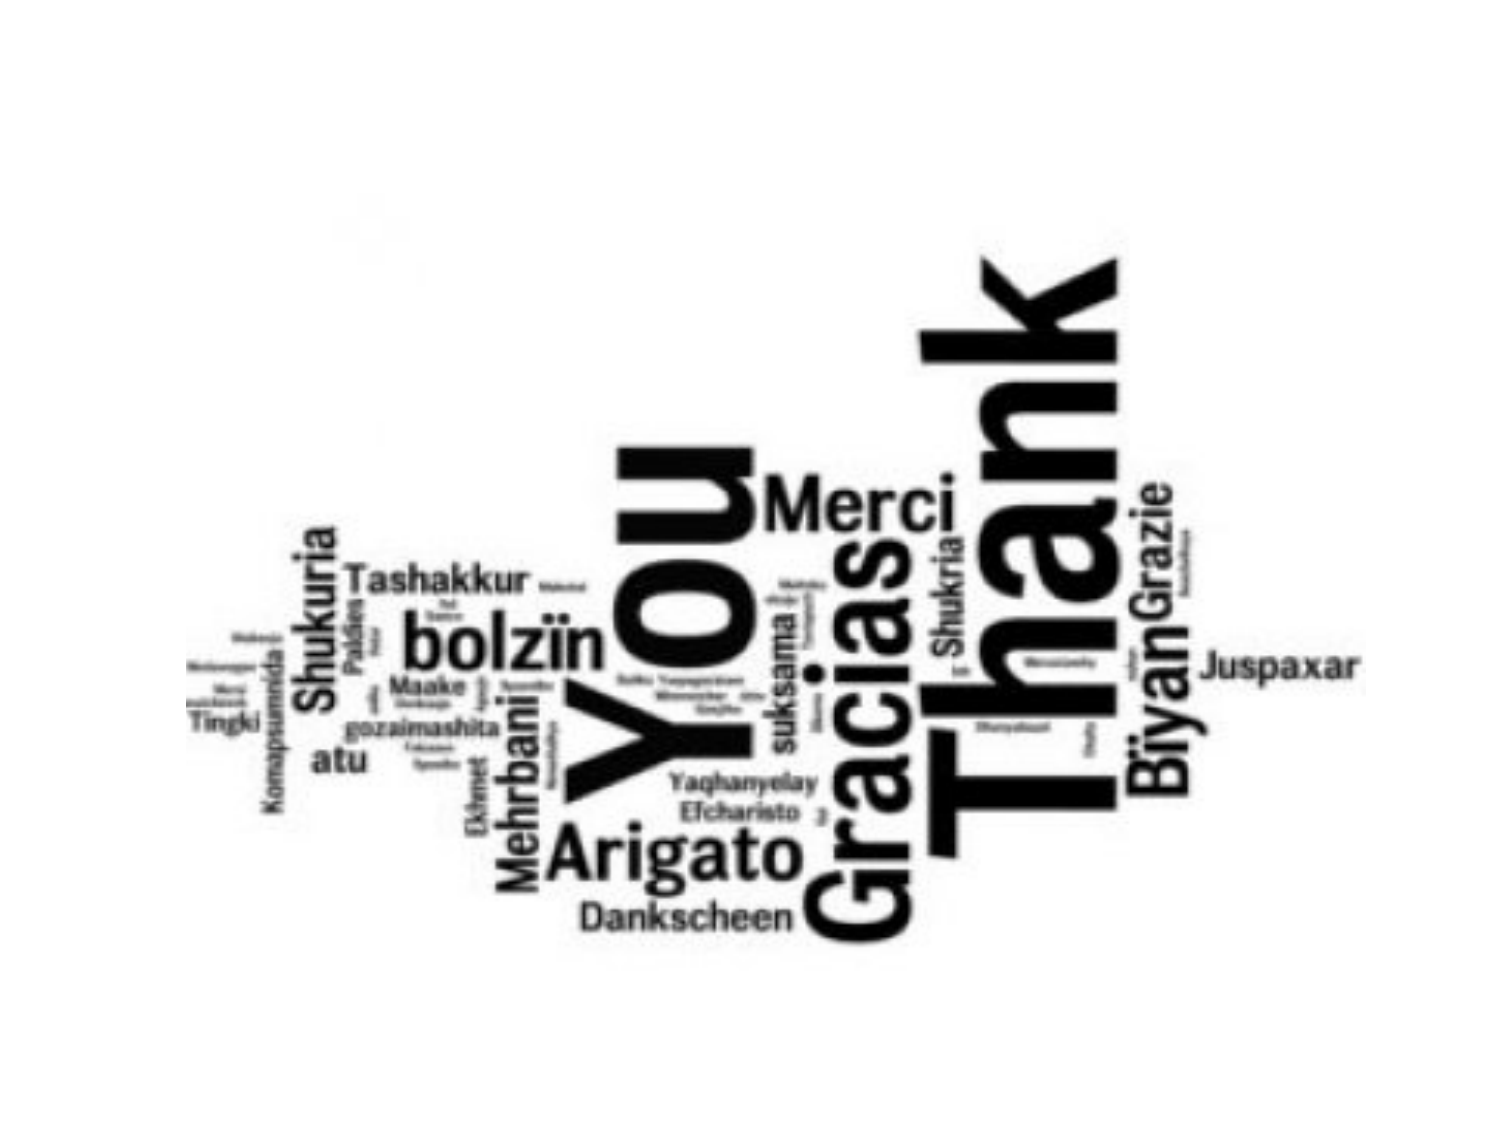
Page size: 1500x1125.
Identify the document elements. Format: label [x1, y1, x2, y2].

picture [186, 59, 1366, 1125]
